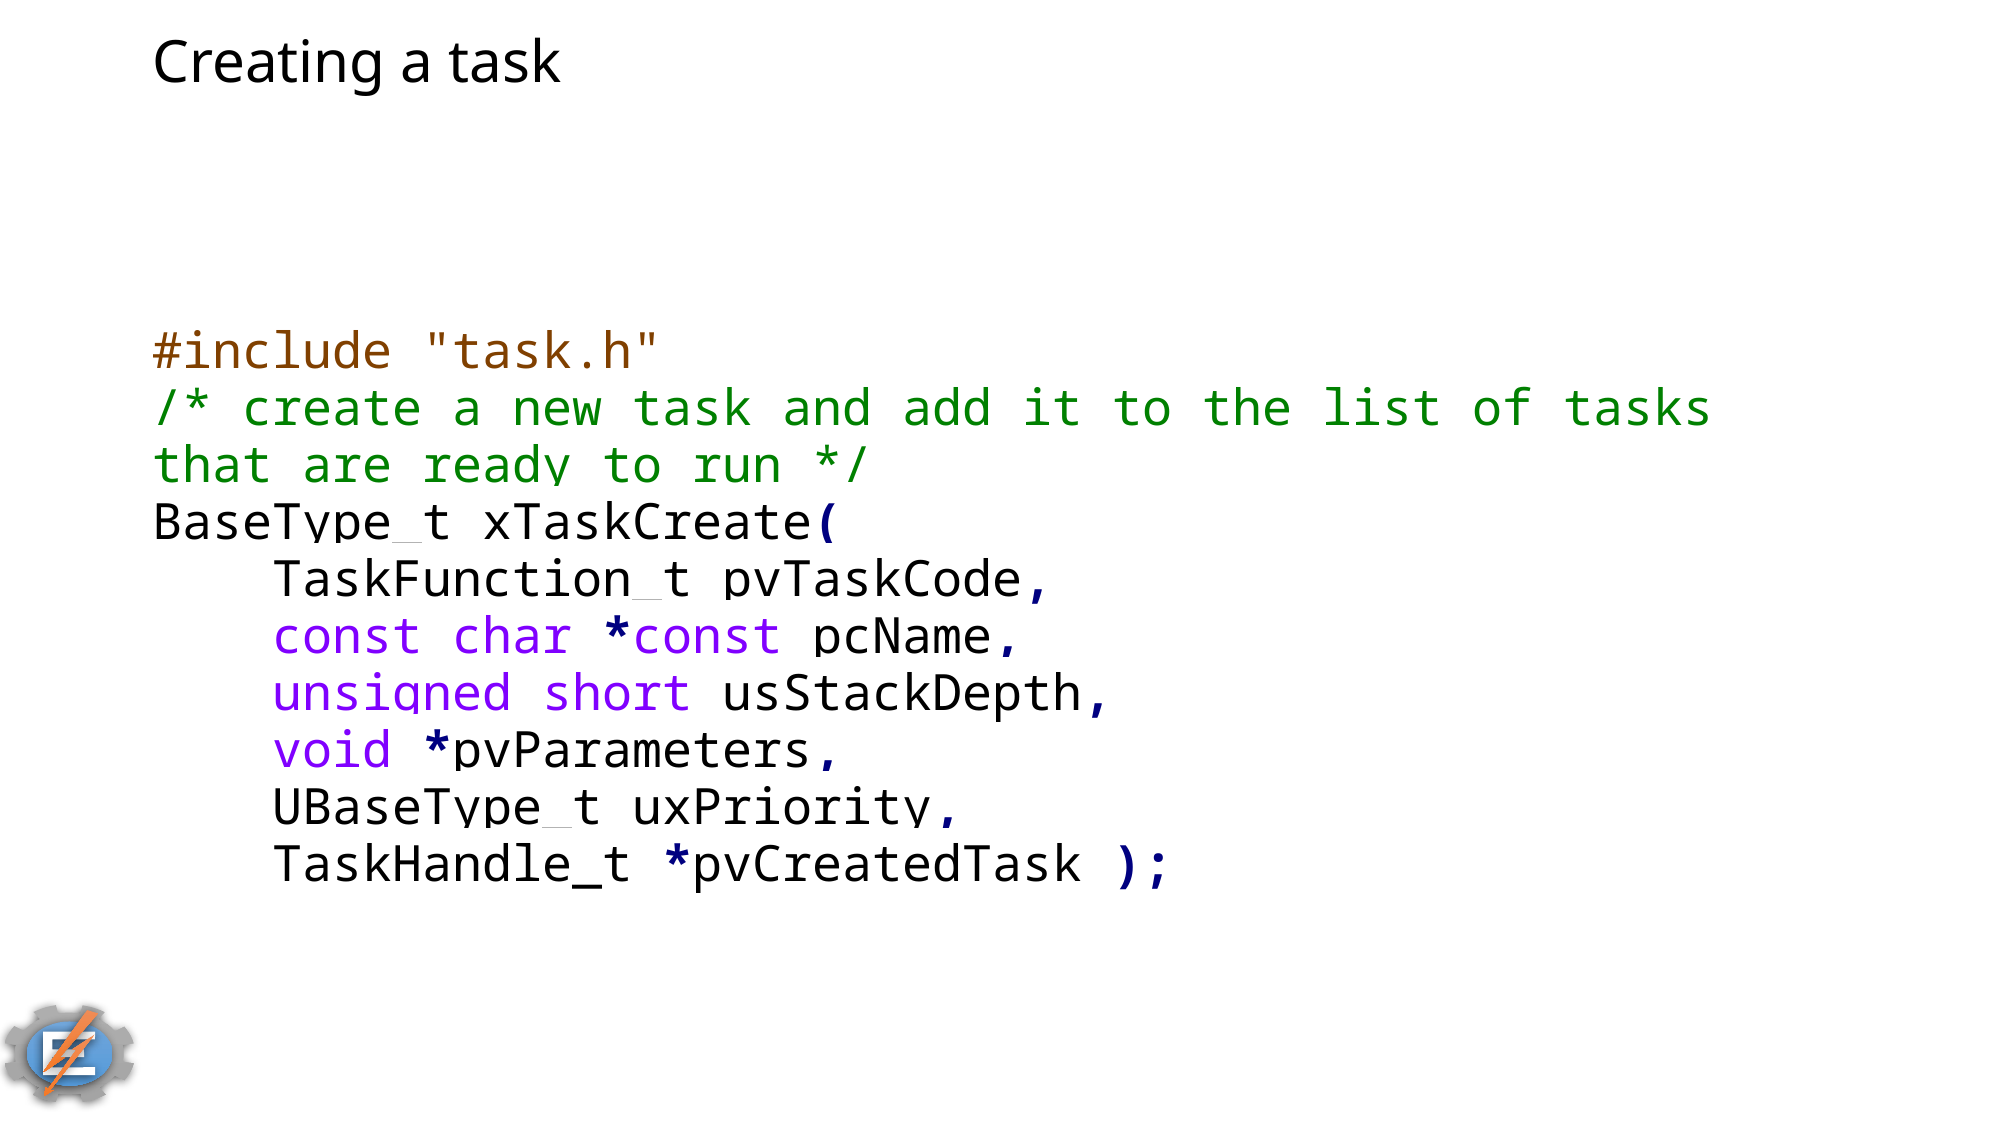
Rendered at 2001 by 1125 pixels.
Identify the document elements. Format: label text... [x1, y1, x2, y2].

list #include "task.h" /* create a new task and add it to the list of tasks that are ready to run */ BaseType_t xTaskCreate( TaskFunction_t pvTaskCode, const char *const pcName, unsigned short usStackDepth, void *pvParameters, UBaseType_t uxPriority, TaskHandle_t *pvCreatedTask ); [137, 114, 1863, 1103]
title Creating a task [137, 14, 1863, 114]
